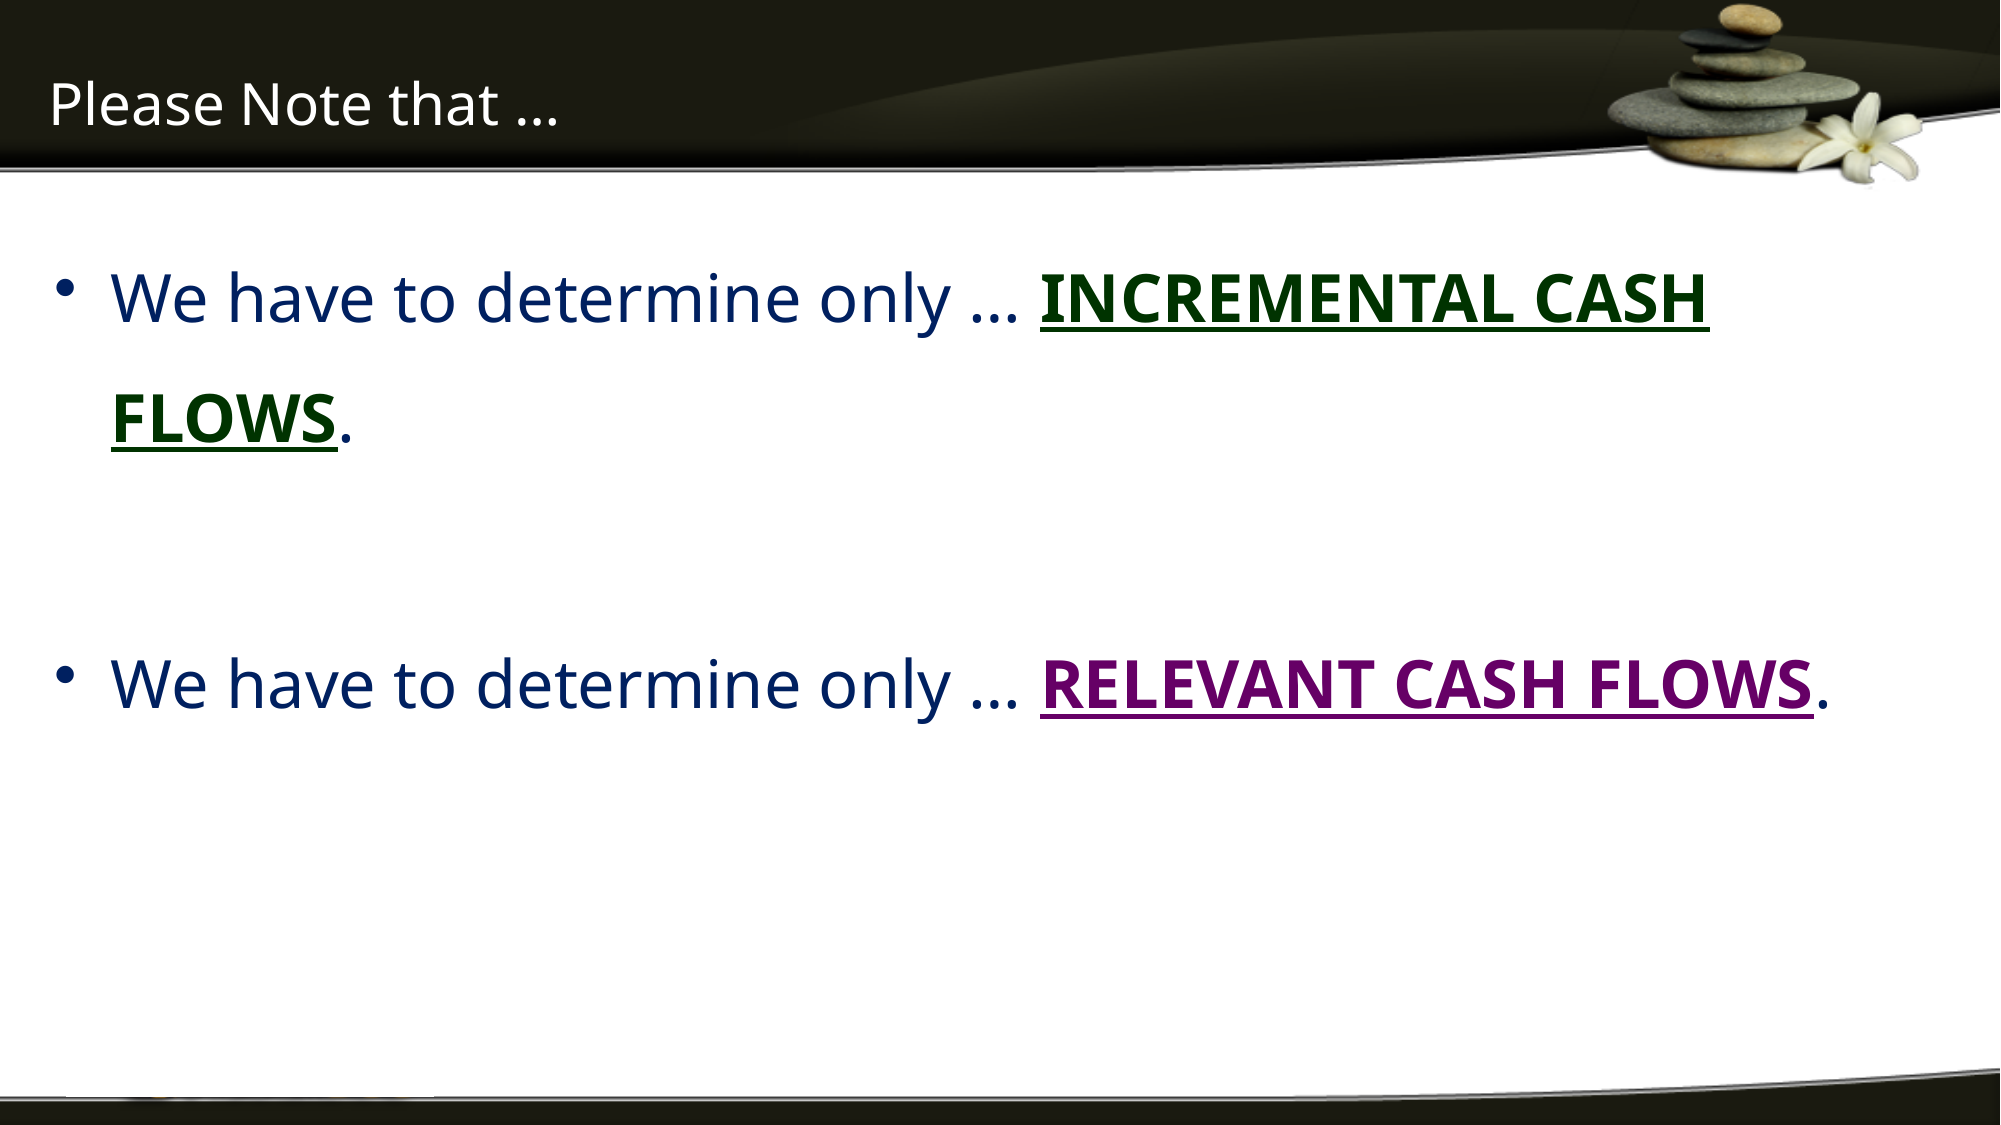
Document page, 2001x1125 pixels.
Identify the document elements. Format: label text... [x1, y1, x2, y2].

list We have to determine only … INCREMENTAL CASH FLOWS. We have to determine only … RELEVANT CASH FLOWS. [39, 208, 1930, 1009]
picture [0, 0, 2000, 1125]
title Please Note that … [33, 19, 1517, 185]
